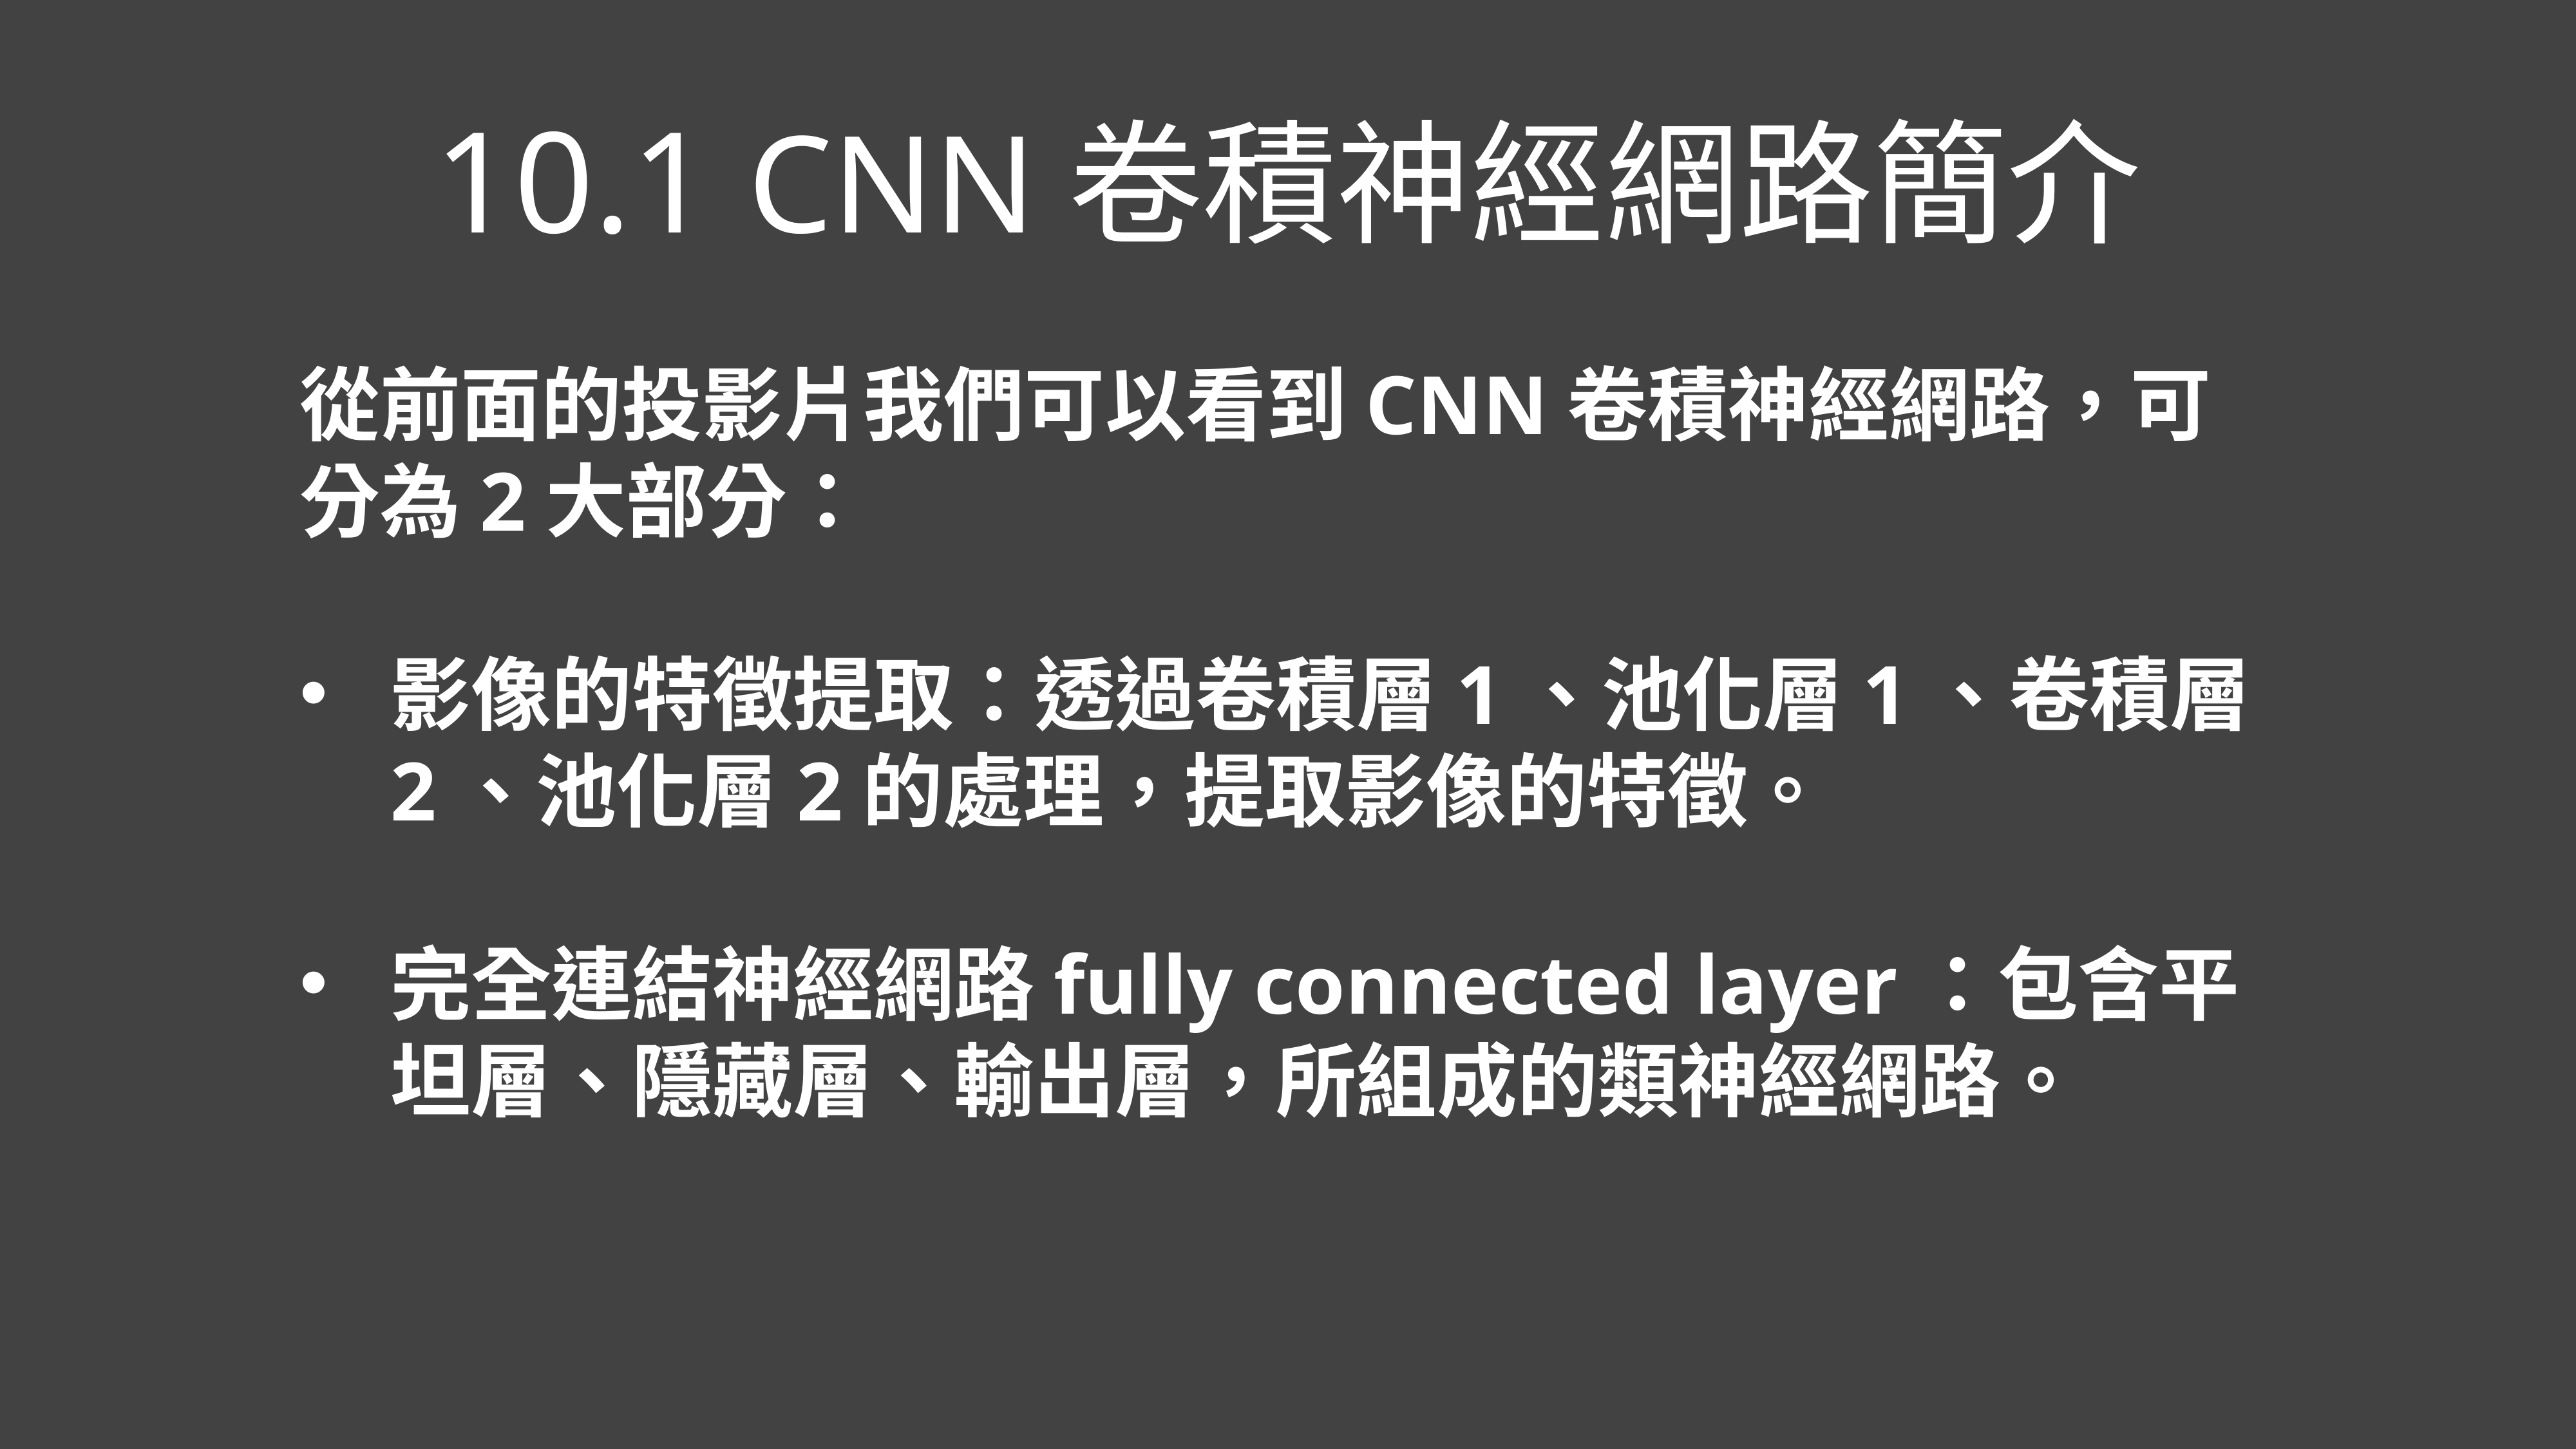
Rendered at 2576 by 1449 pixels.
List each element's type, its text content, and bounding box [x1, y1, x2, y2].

text_box 從前面的投影片我們可以看到CNN卷積神經網路，可分為2大部分： 影像的特徵提取：透過卷積層1、池化層1、卷積層2、池化層2的處理，提取影像的特徵。 完全連結神經網路fully connected layer：包含平坦層、隱藏層、輸出層，所組成的類神經網路。 [290, 349, 2286, 1132]
title 10.1 CNN卷積神經網路簡介 [127, 4, 2449, 350]
